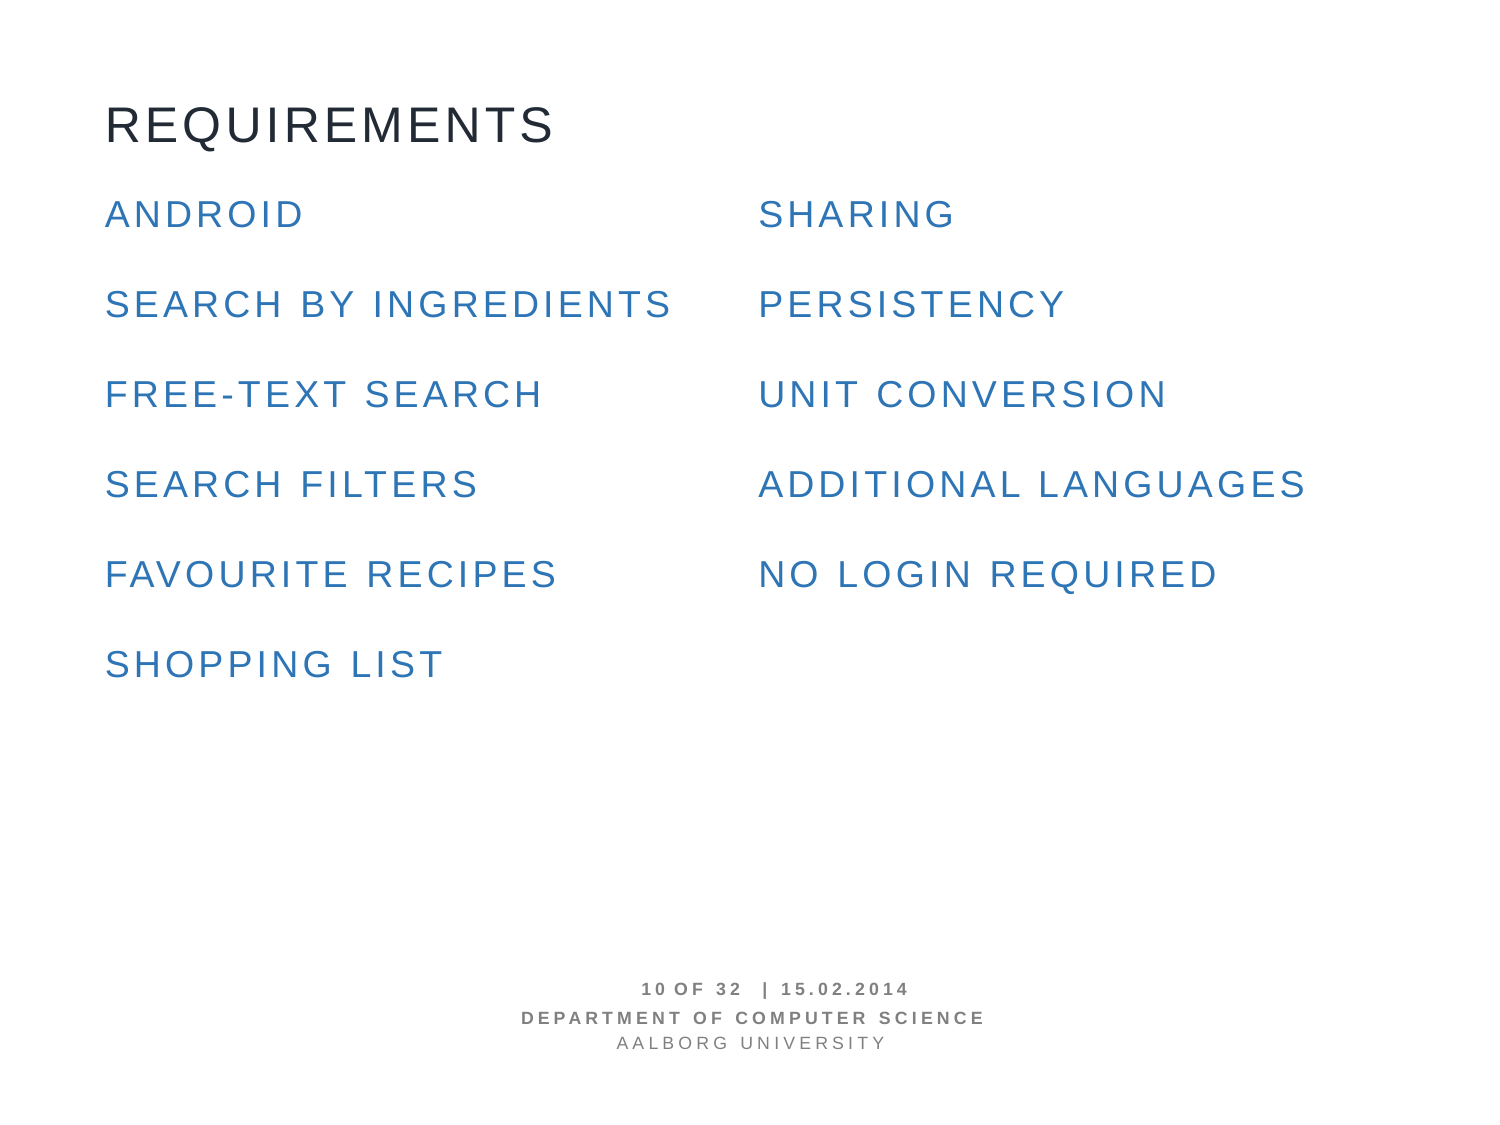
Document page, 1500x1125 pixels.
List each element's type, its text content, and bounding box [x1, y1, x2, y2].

text_box Requirements [102, 92, 1125, 153]
text_box Department of computer science AALBORG UNIVERSITy [449, 1006, 1055, 1056]
text_box Android Search by ingredients Free-teXt search Search filters Favourite recipes Shopping List Sharing Persistency Unit Conversion Additional Languages No login required [102, 189, 1410, 653]
text_box 10 OF 32 | 15.02.2014 [416, 976, 1130, 1000]
